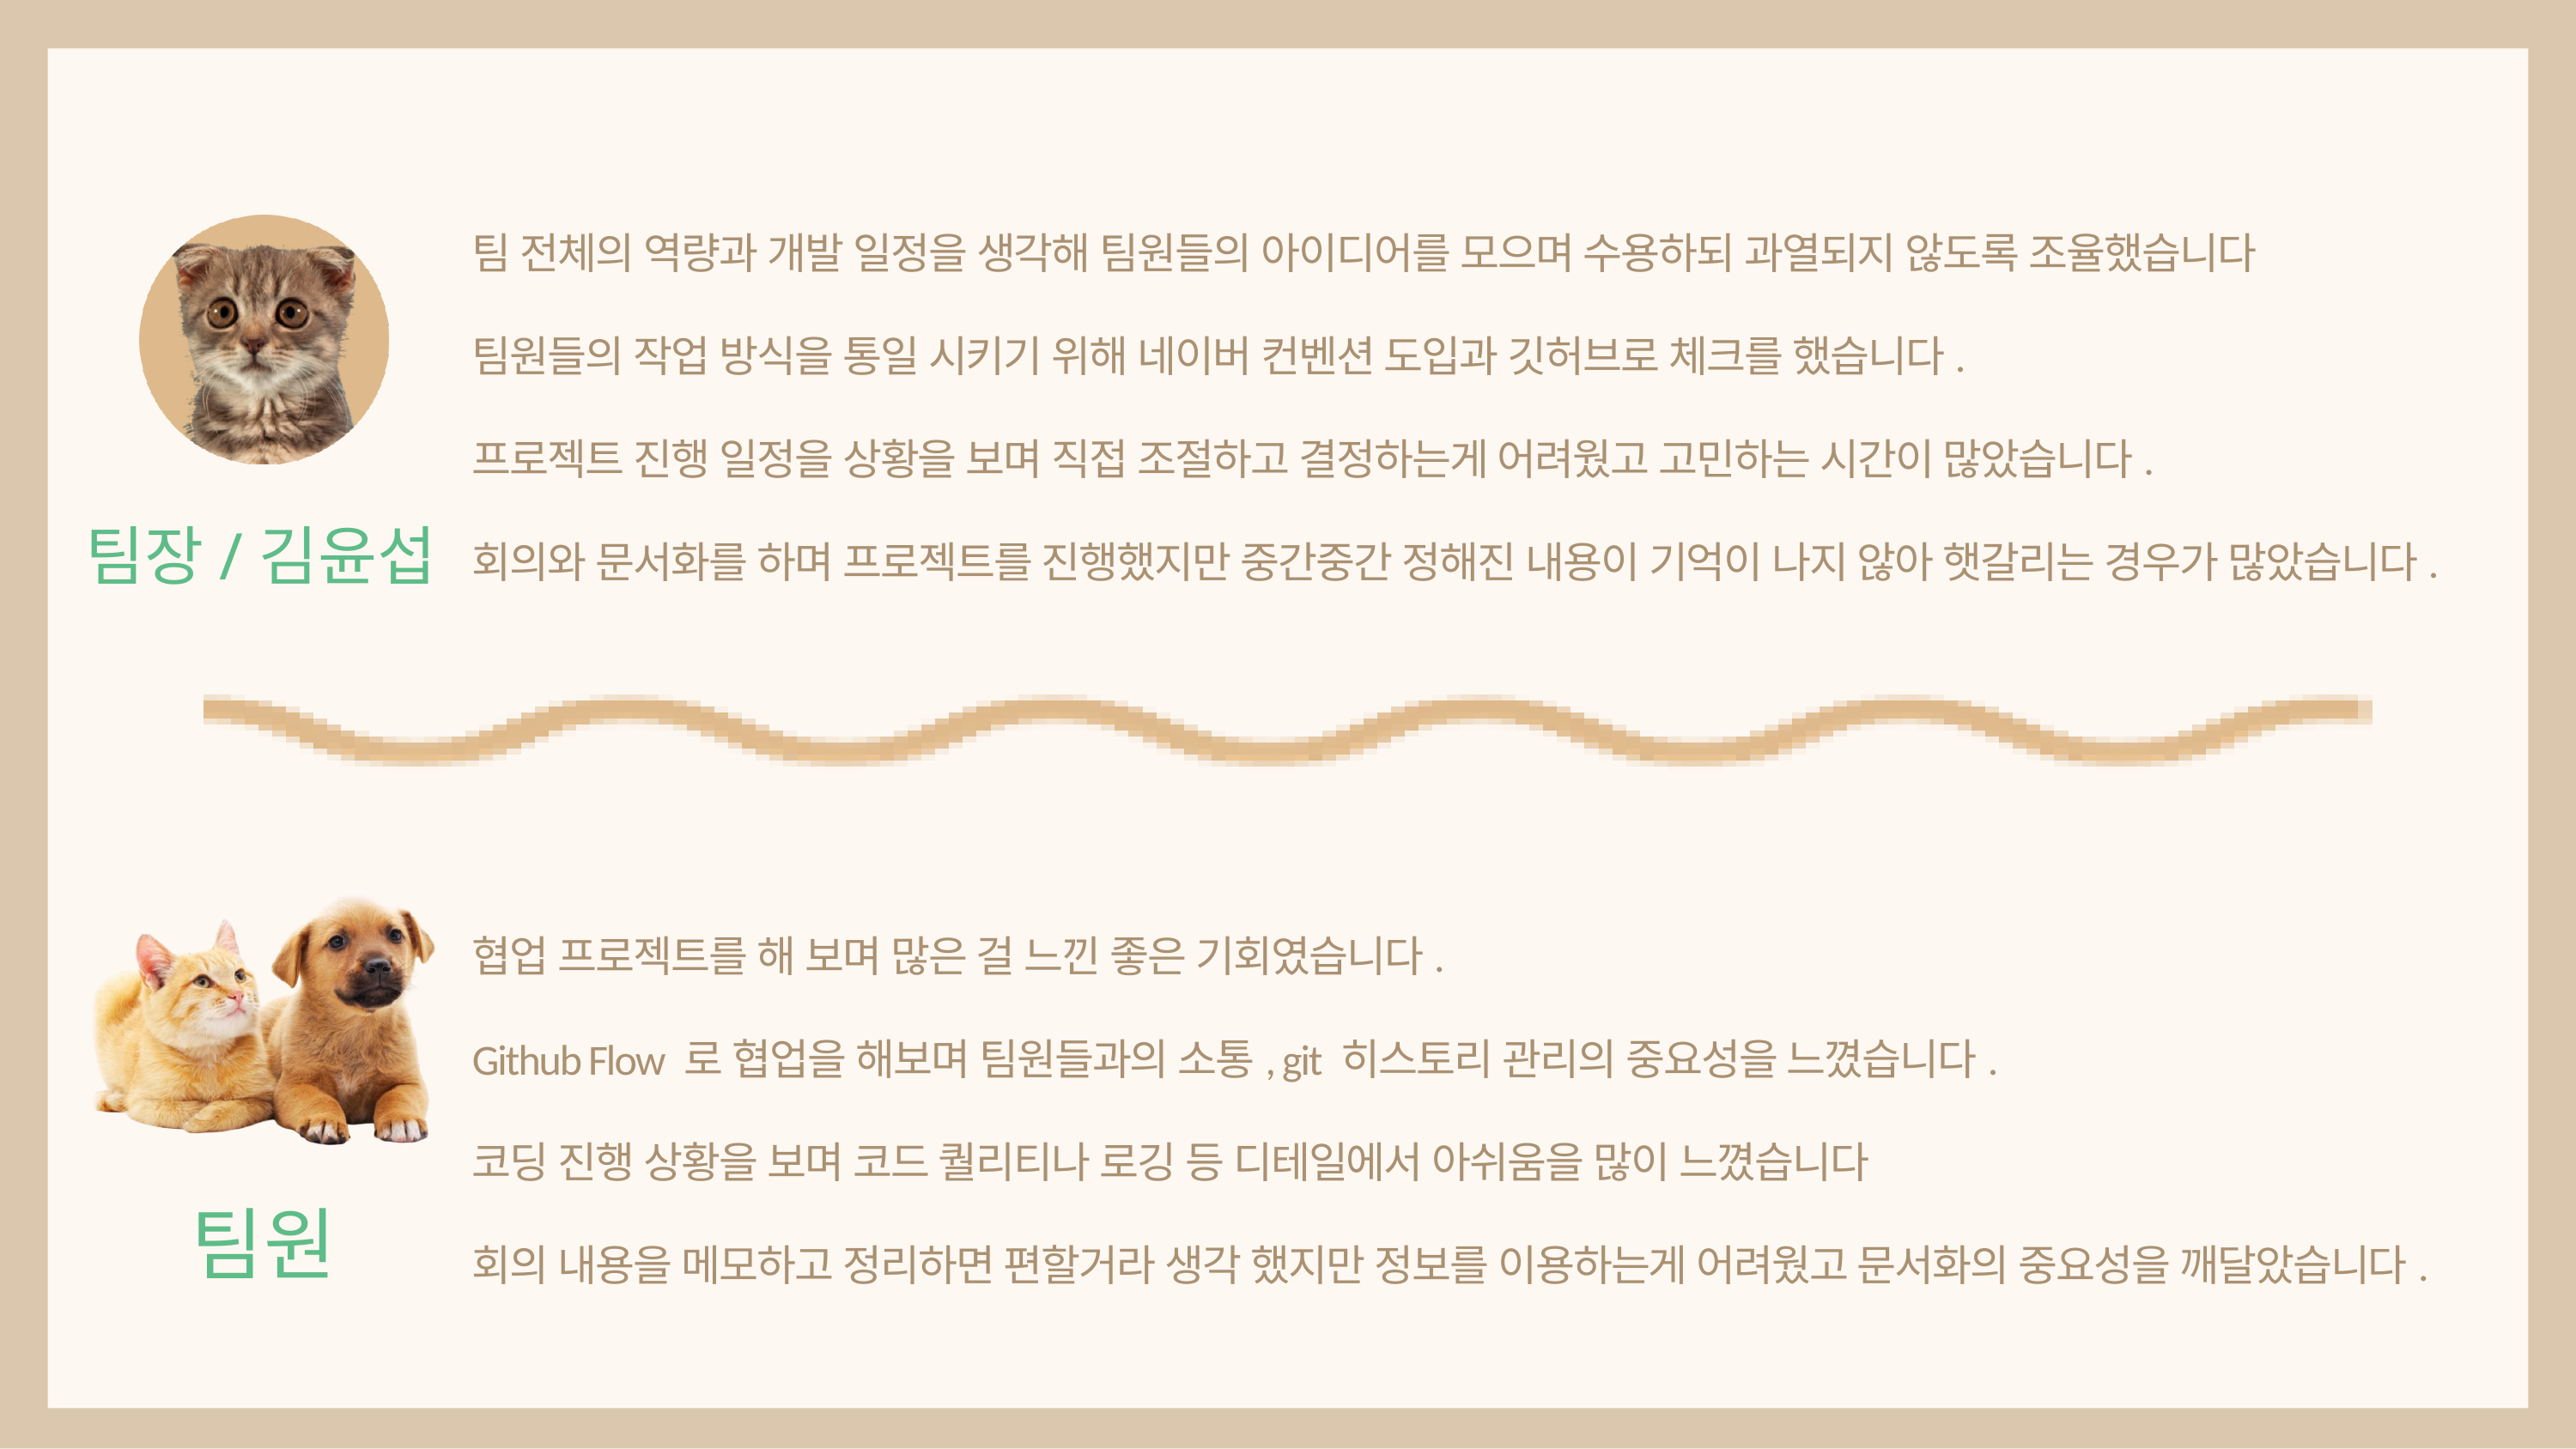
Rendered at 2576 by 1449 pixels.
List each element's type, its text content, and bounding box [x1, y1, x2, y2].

text_box 협업 프로젝트를 해 보며 많은 걸 느낀 좋은 기회였습니다. Github Flow 로 협업을 해보며 팀원들과의 소통, git 히스토리 관리의 중요성을 느꼈습니다. 코딩 진행 상황을 보며 코드 퀄리티나 로깅 등 디테일에서 아쉬움을 많이 느꼈습니다 회의 내용을 메모하고 정리하면 편할거라 생각 했지만 정보를 이용하는게 어려웠고 문서화의 중요성을 깨달았습니다. [471, 809, 2490, 1358]
picture [139, 215, 389, 464]
picture [32, 841, 495, 1175]
picture [204, 694, 2372, 773]
text_box 팀장/김윤섭 [6, 464, 515, 641]
text_box 팀원 [53, 1183, 474, 1328]
text_box 팀 전체의 역량과 개발 일정을 생각해 팀원들의 아이디어를 모으며 수용하되 과열되지 않도록 조율했습니다 팀원들의 작업 방식을 통일 시키기 위해 네이버 컨벤션 도입과 깃허브로 체크를 했습니다. 프로젝트 진행 일정을 상황을 보며 직접 조절하고 결정하는게 어려웠고 고민하는 시간이 많았습니다. 회의와 문서화를 하며 프로젝트를 진행했지만 중간중간 정해진 내용이 기억이 나지 않아 햇갈리는 경우가 많았습니다. [471, 166, 2469, 596]
